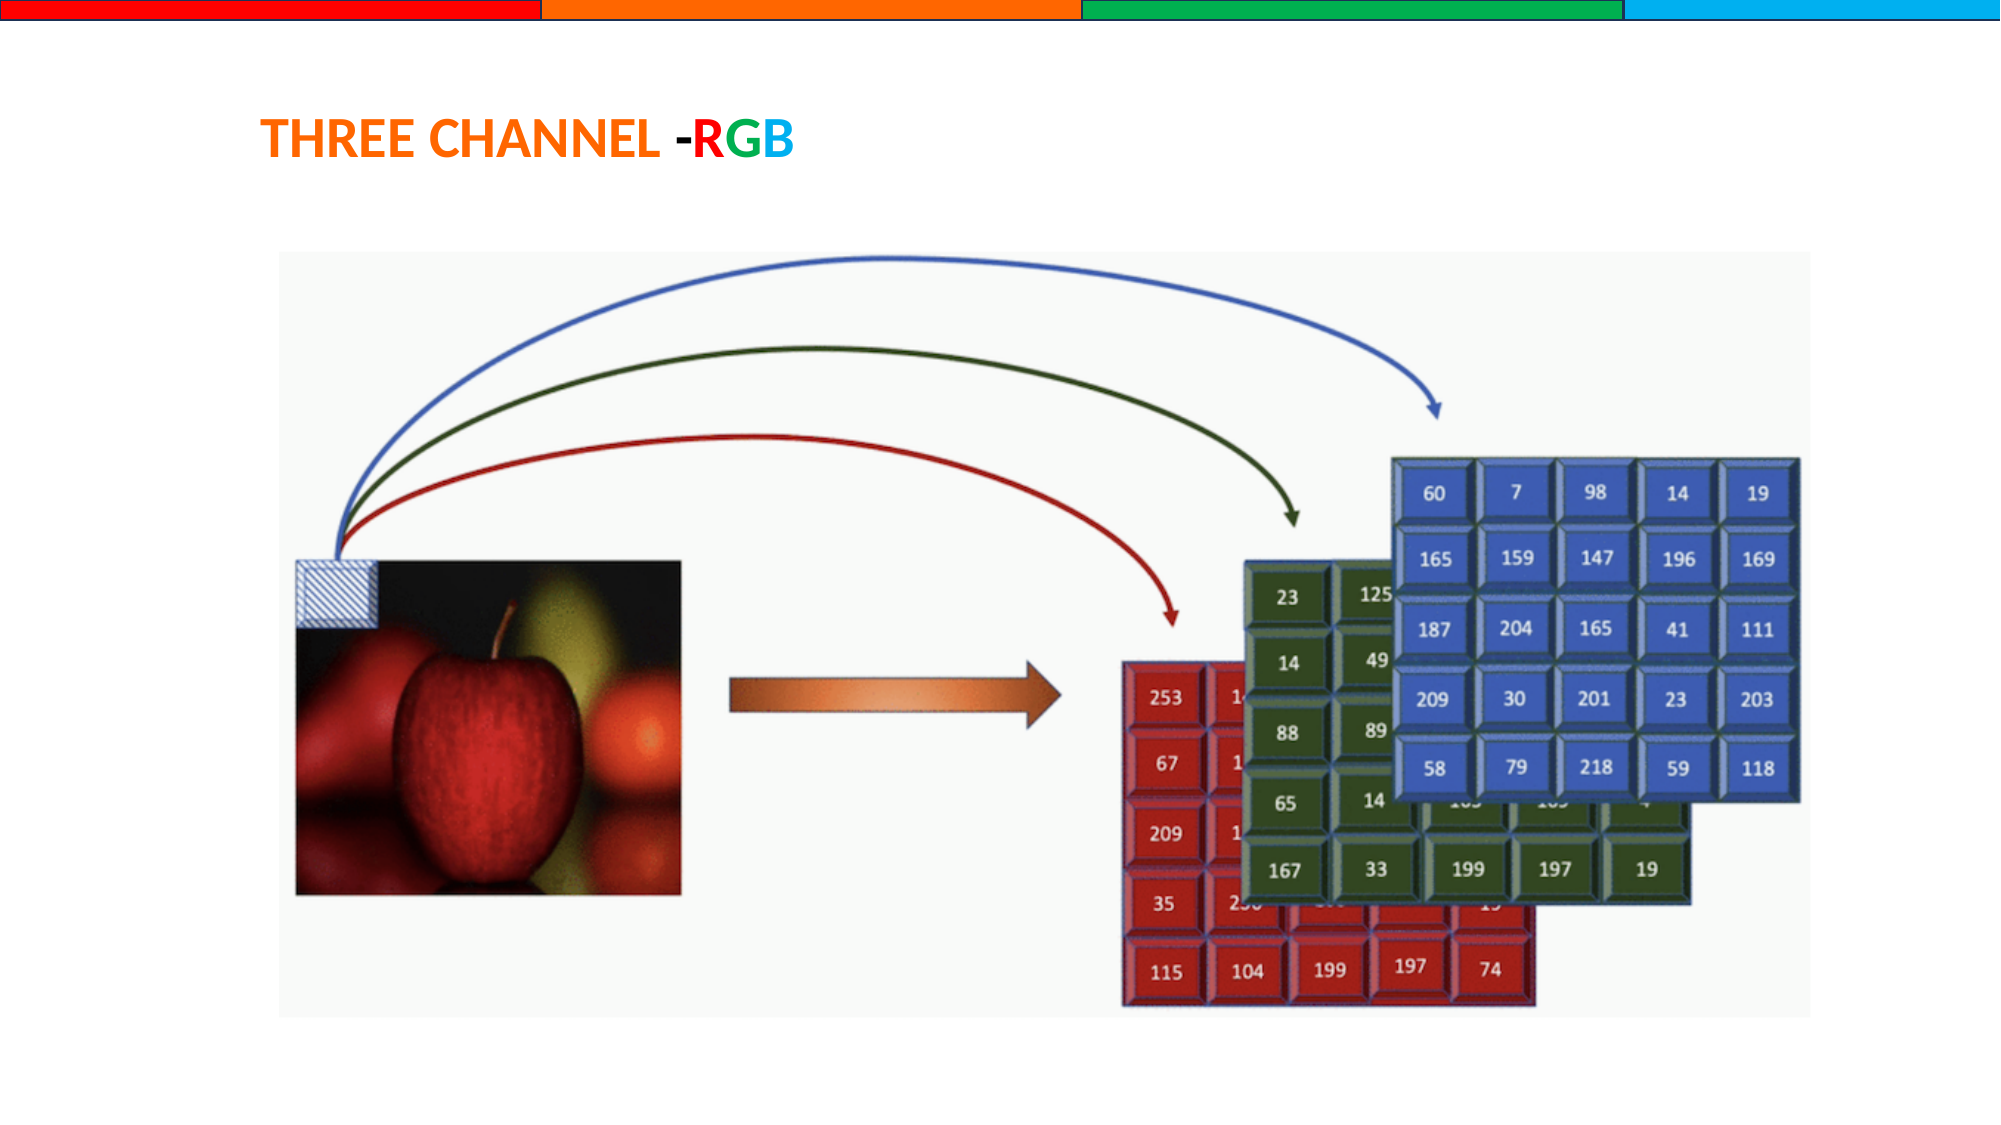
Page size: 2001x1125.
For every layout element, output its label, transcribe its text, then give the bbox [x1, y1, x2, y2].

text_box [0, 0, 2000, 21]
text_box THREE CHANNEL -RGB [245, 91, 1329, 177]
picture [279, 249, 1815, 1022]
